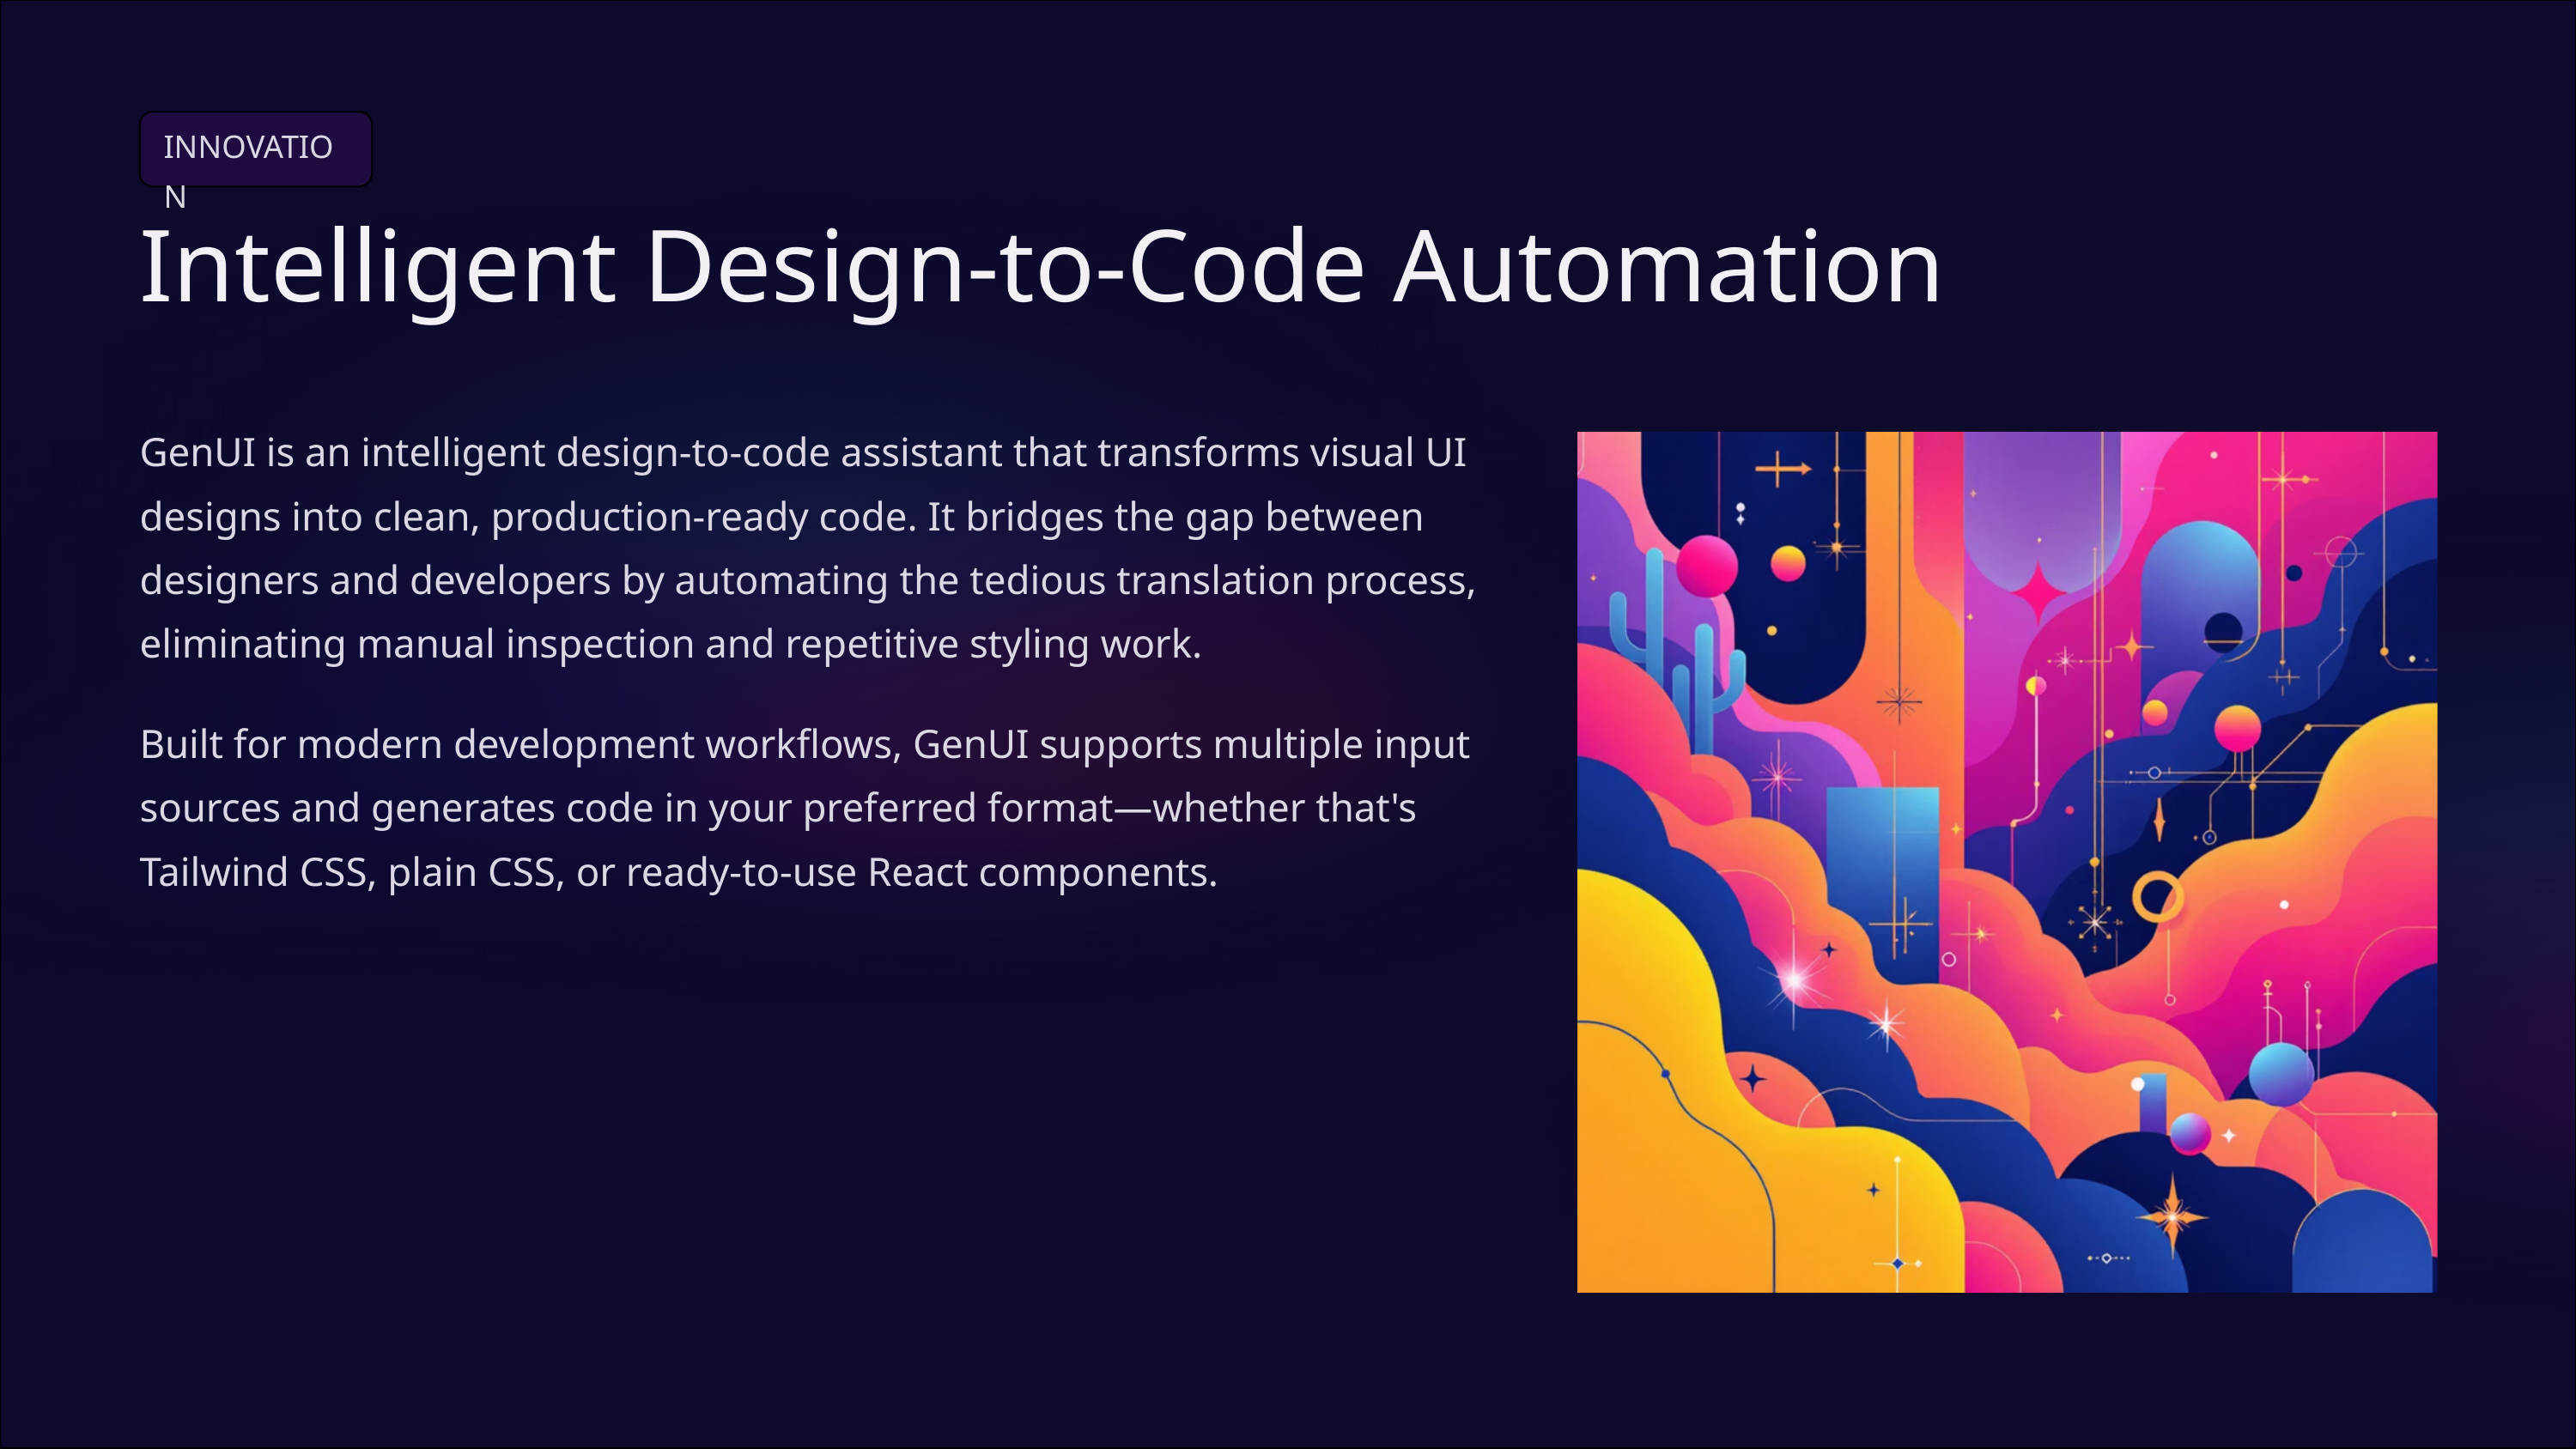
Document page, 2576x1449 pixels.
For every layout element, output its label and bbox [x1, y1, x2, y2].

text_box [0, 0, 2576, 1449]
text_box [139, 111, 373, 187]
